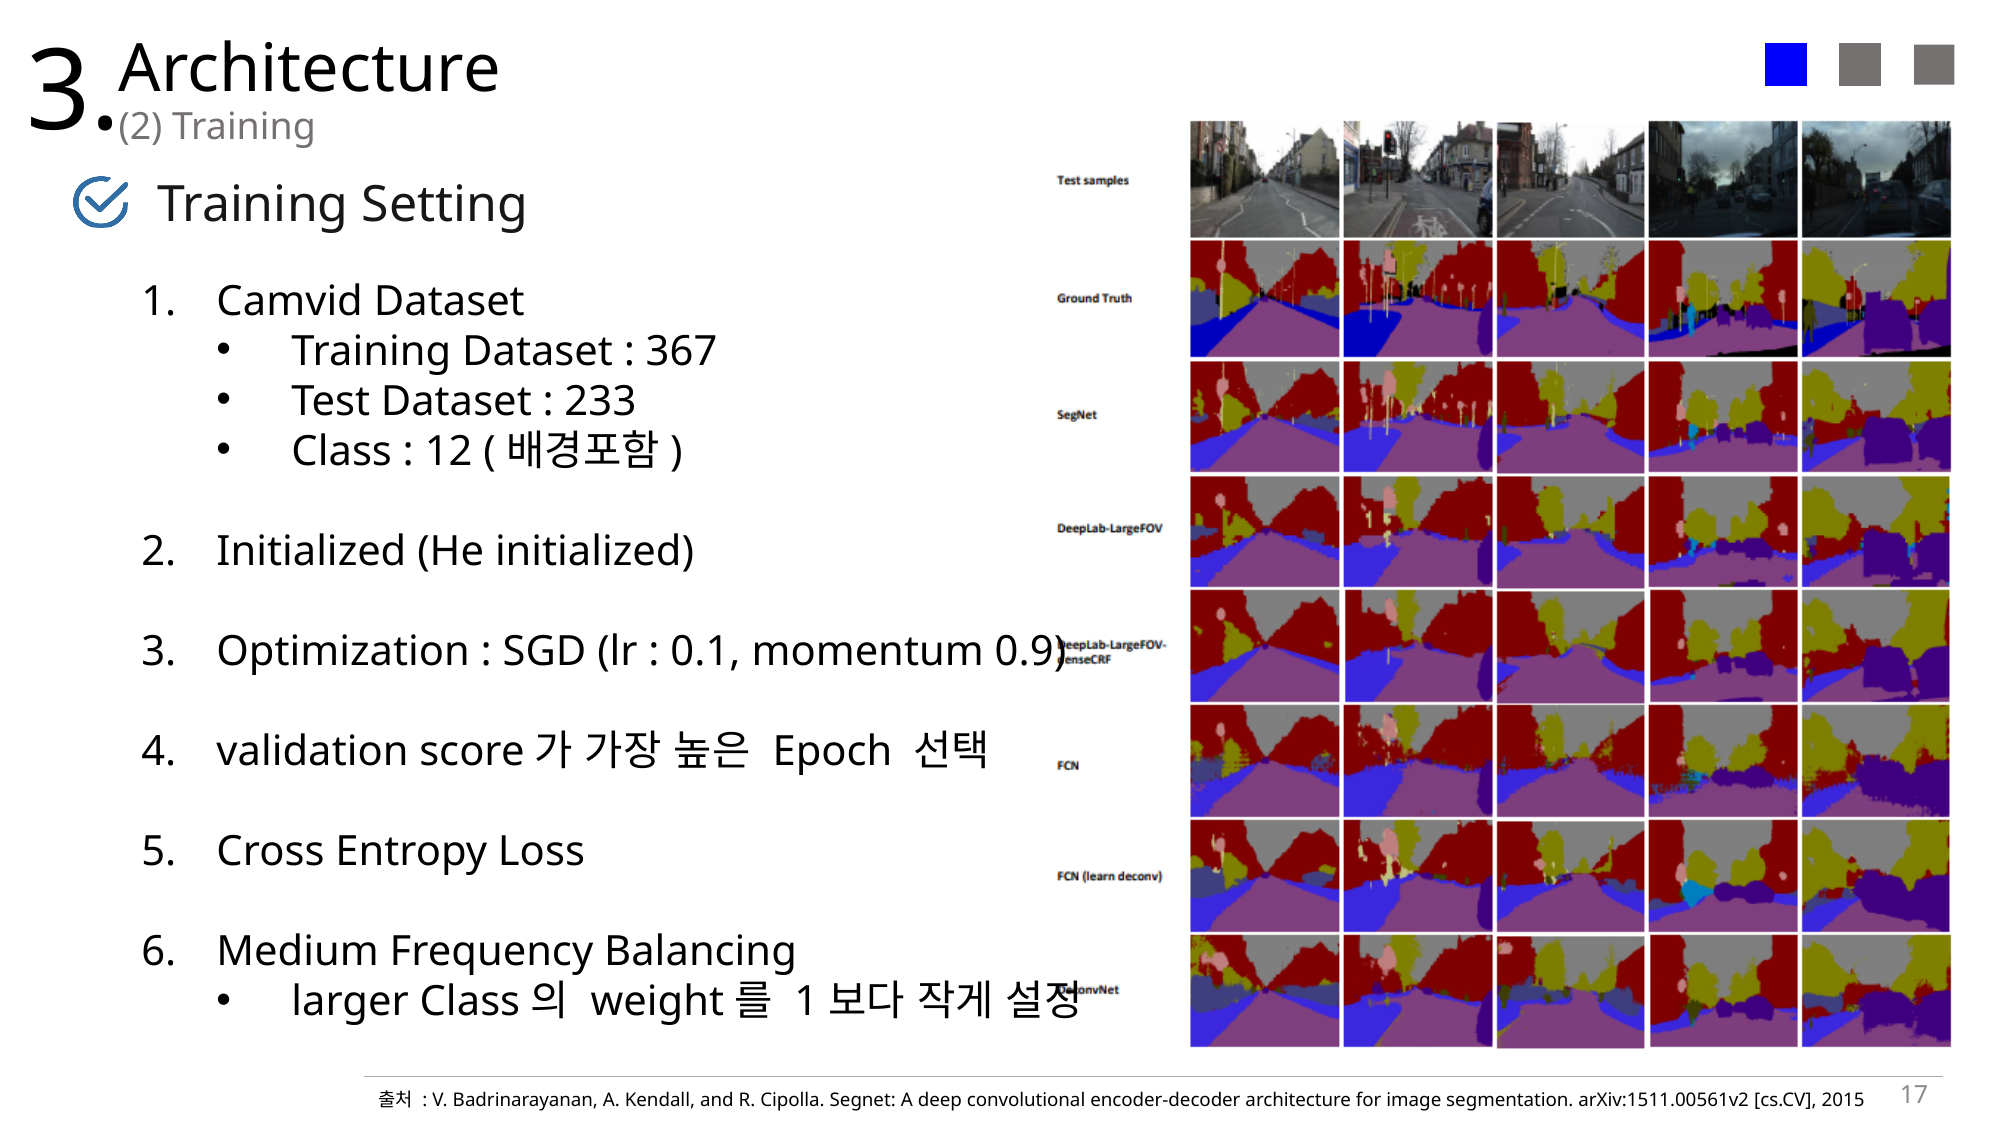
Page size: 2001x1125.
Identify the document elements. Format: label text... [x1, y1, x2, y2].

text_box (2) Training [136, 94, 1666, 155]
text_box 출처 : V. Badrinarayanan, A. Kendall, and R. Cipolla. Segnet: A deep convolutional encoder-decoder architecture for image segmentation. arXiv:1511.00561v2 [cs.CV], 2015 [363, 1082, 1493, 1118]
picture [1033, 111, 1960, 1056]
slide_number 17 [1493, 1082, 1944, 1125]
text_box [1765, 43, 1807, 86]
text_box Training Setting [142, 163, 1033, 239]
text_box [1839, 43, 1881, 86]
text_box Camvid Dataset Training Dataset : 367 Test Dataset : 233 Class : 12 (배경포함) Initialized (He initialized) Optimization : SGD (lr : 0.1, momentum 0.9) validation score가 가장 높은 Epoch 선택 Cross Entropy Loss Medium Frequency Balancing larger Class의 weight를 1보다 작게 설정 [126, 266, 1955, 1082]
text_box 3. [11, 10, 136, 160]
text_box [1913, 43, 1955, 86]
text_box Architecture [136, 17, 1678, 111]
picture [73, 176, 128, 228]
